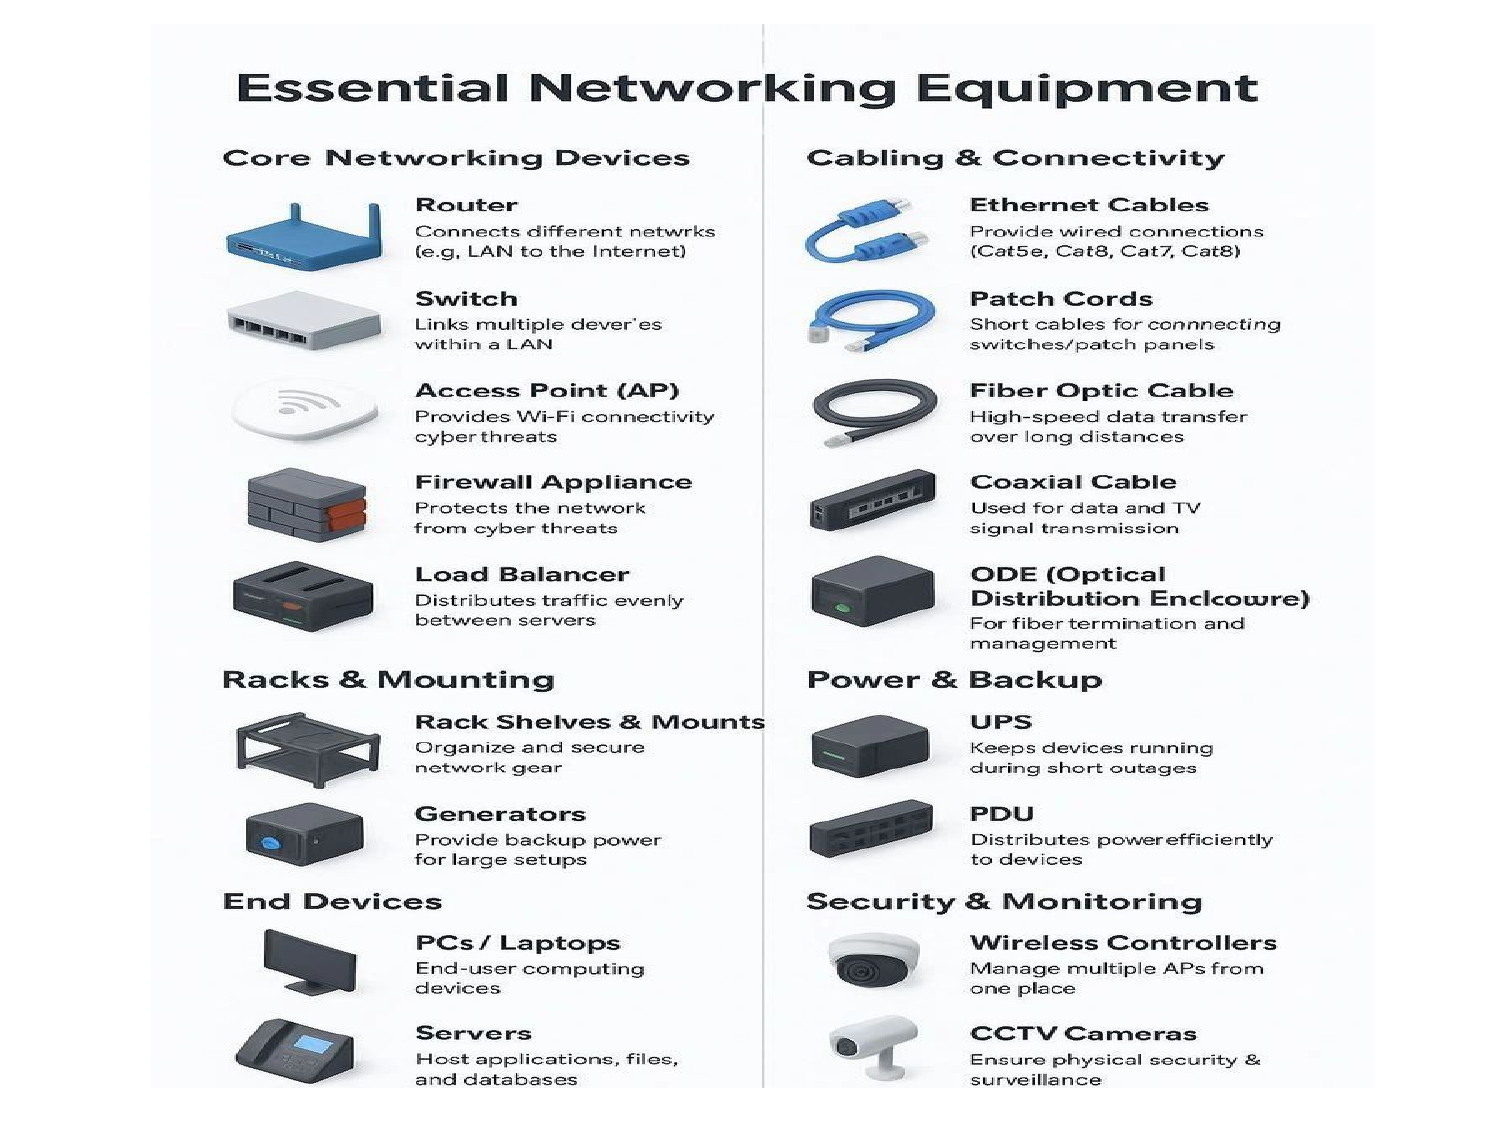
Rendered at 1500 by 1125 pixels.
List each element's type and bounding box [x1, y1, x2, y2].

picture [149, 24, 1376, 1088]
